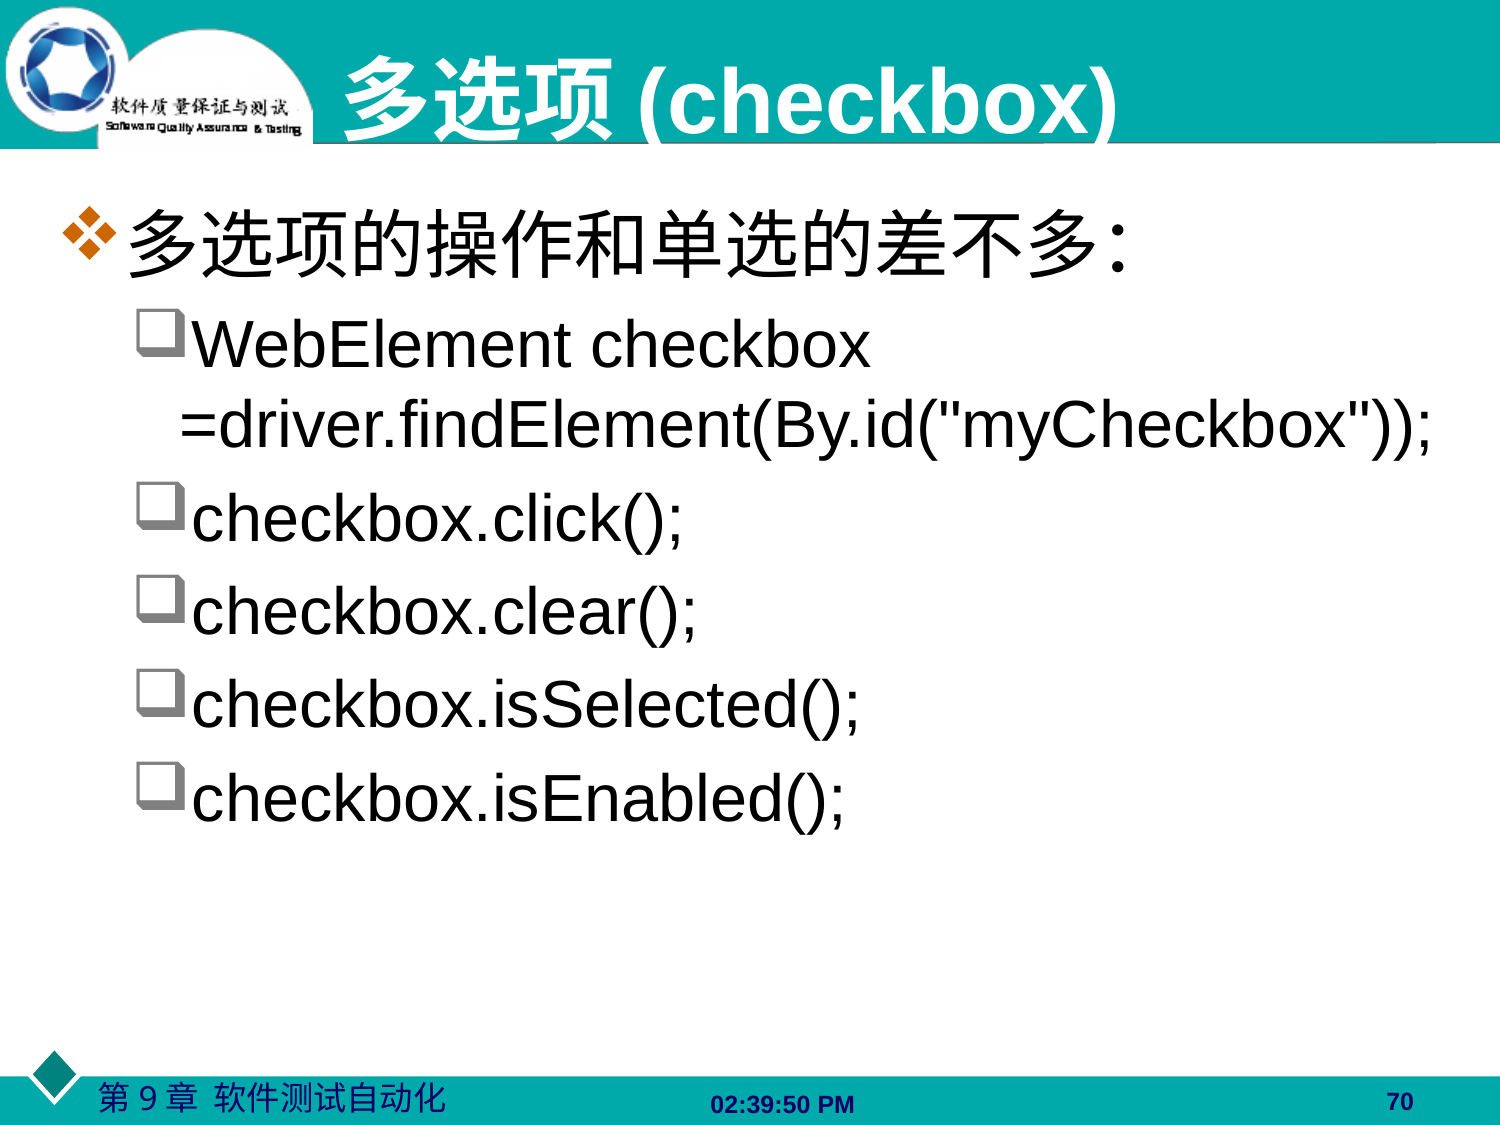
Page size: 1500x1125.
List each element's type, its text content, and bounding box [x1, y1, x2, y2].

slide_number 70 [1116, 1077, 1430, 1125]
title 多选项(checkbox) [324, 30, 1500, 163]
picture [0, 0, 313, 149]
list 多选项的操作和单选的差不多： WebElement checkbox =driver.findElement(By.id("myCheckbox")); checkbox.click(); checkbox.clear(); checkbox.isSelected(); checkbox.isEnabled(); [40, 190, 1471, 971]
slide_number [695, 1081, 1046, 1125]
